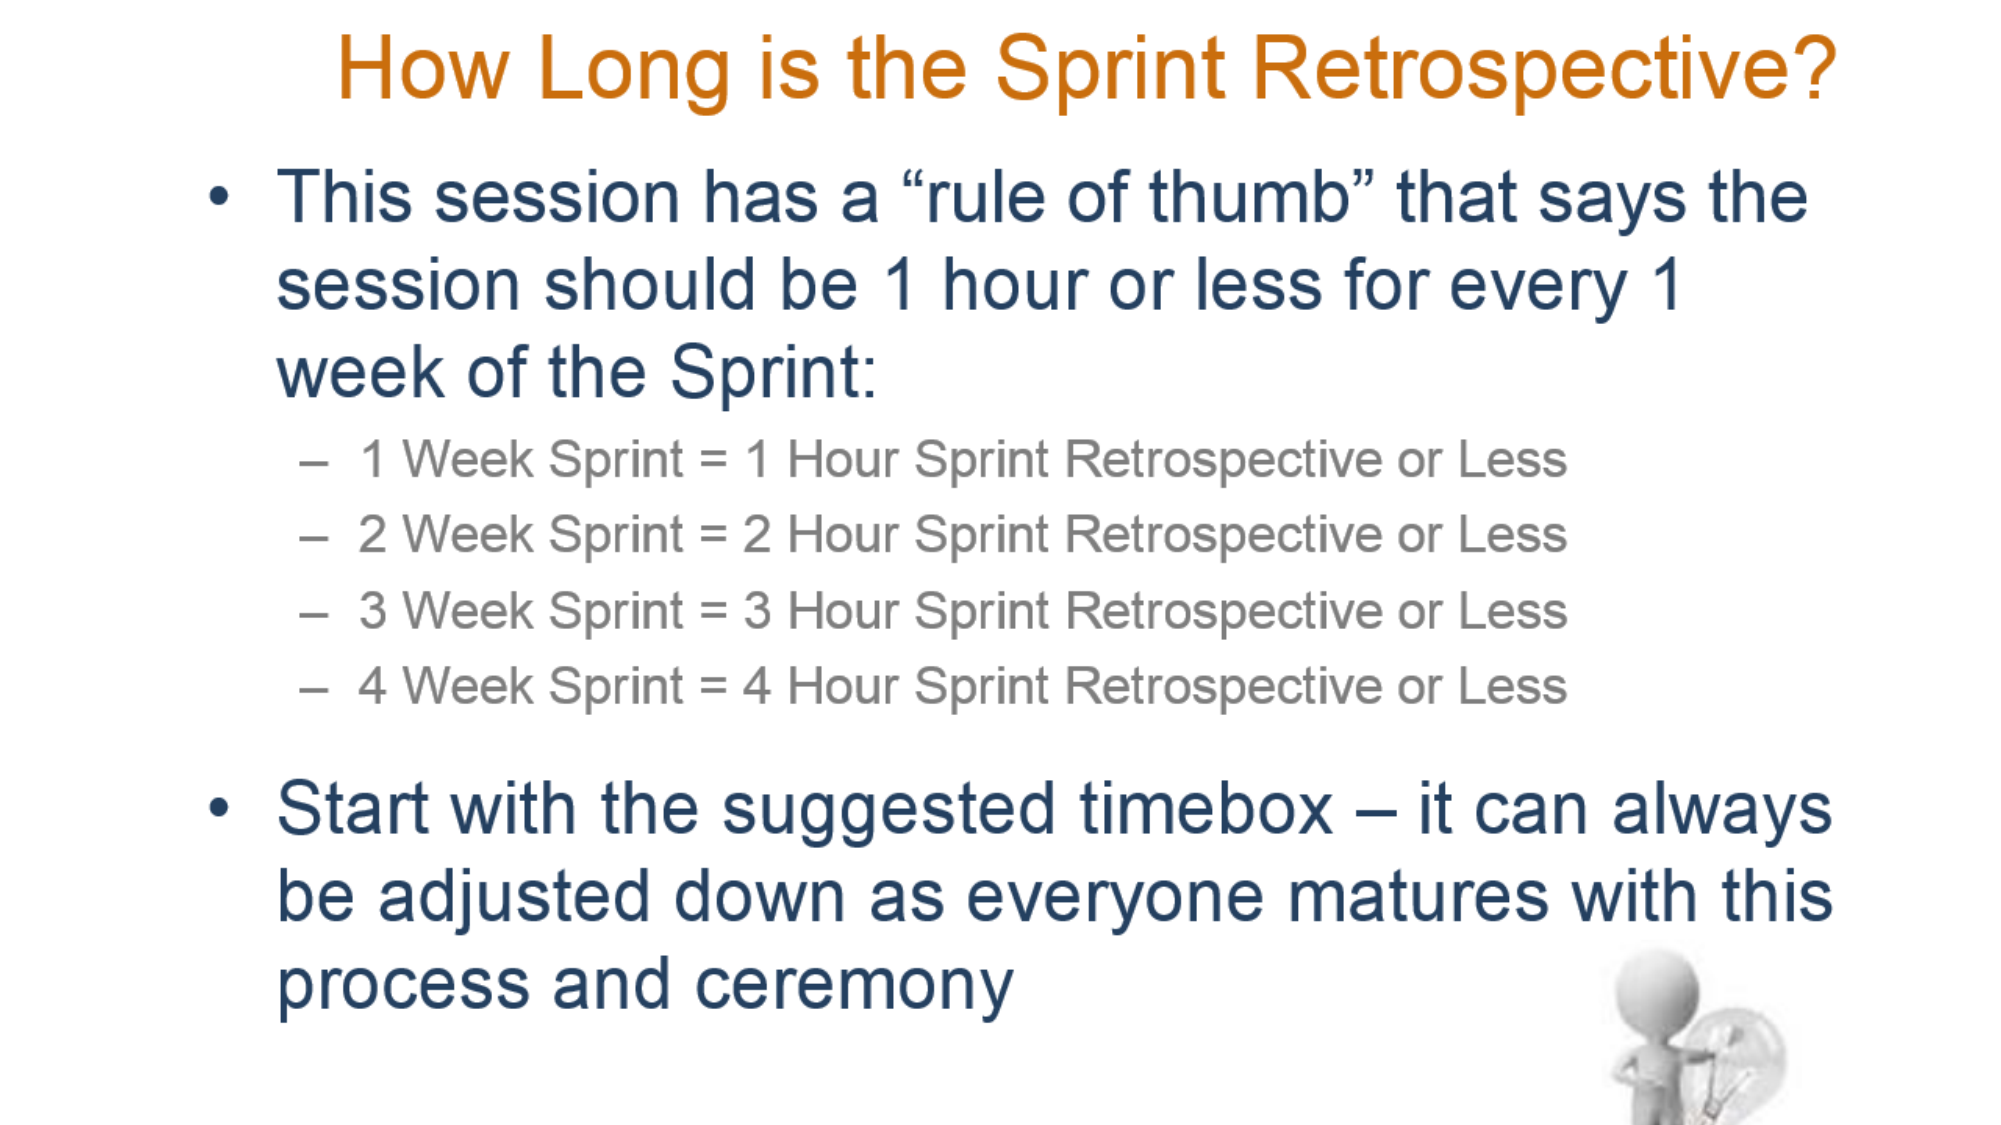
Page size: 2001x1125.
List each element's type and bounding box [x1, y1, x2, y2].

picture [109, 0, 1891, 1125]
